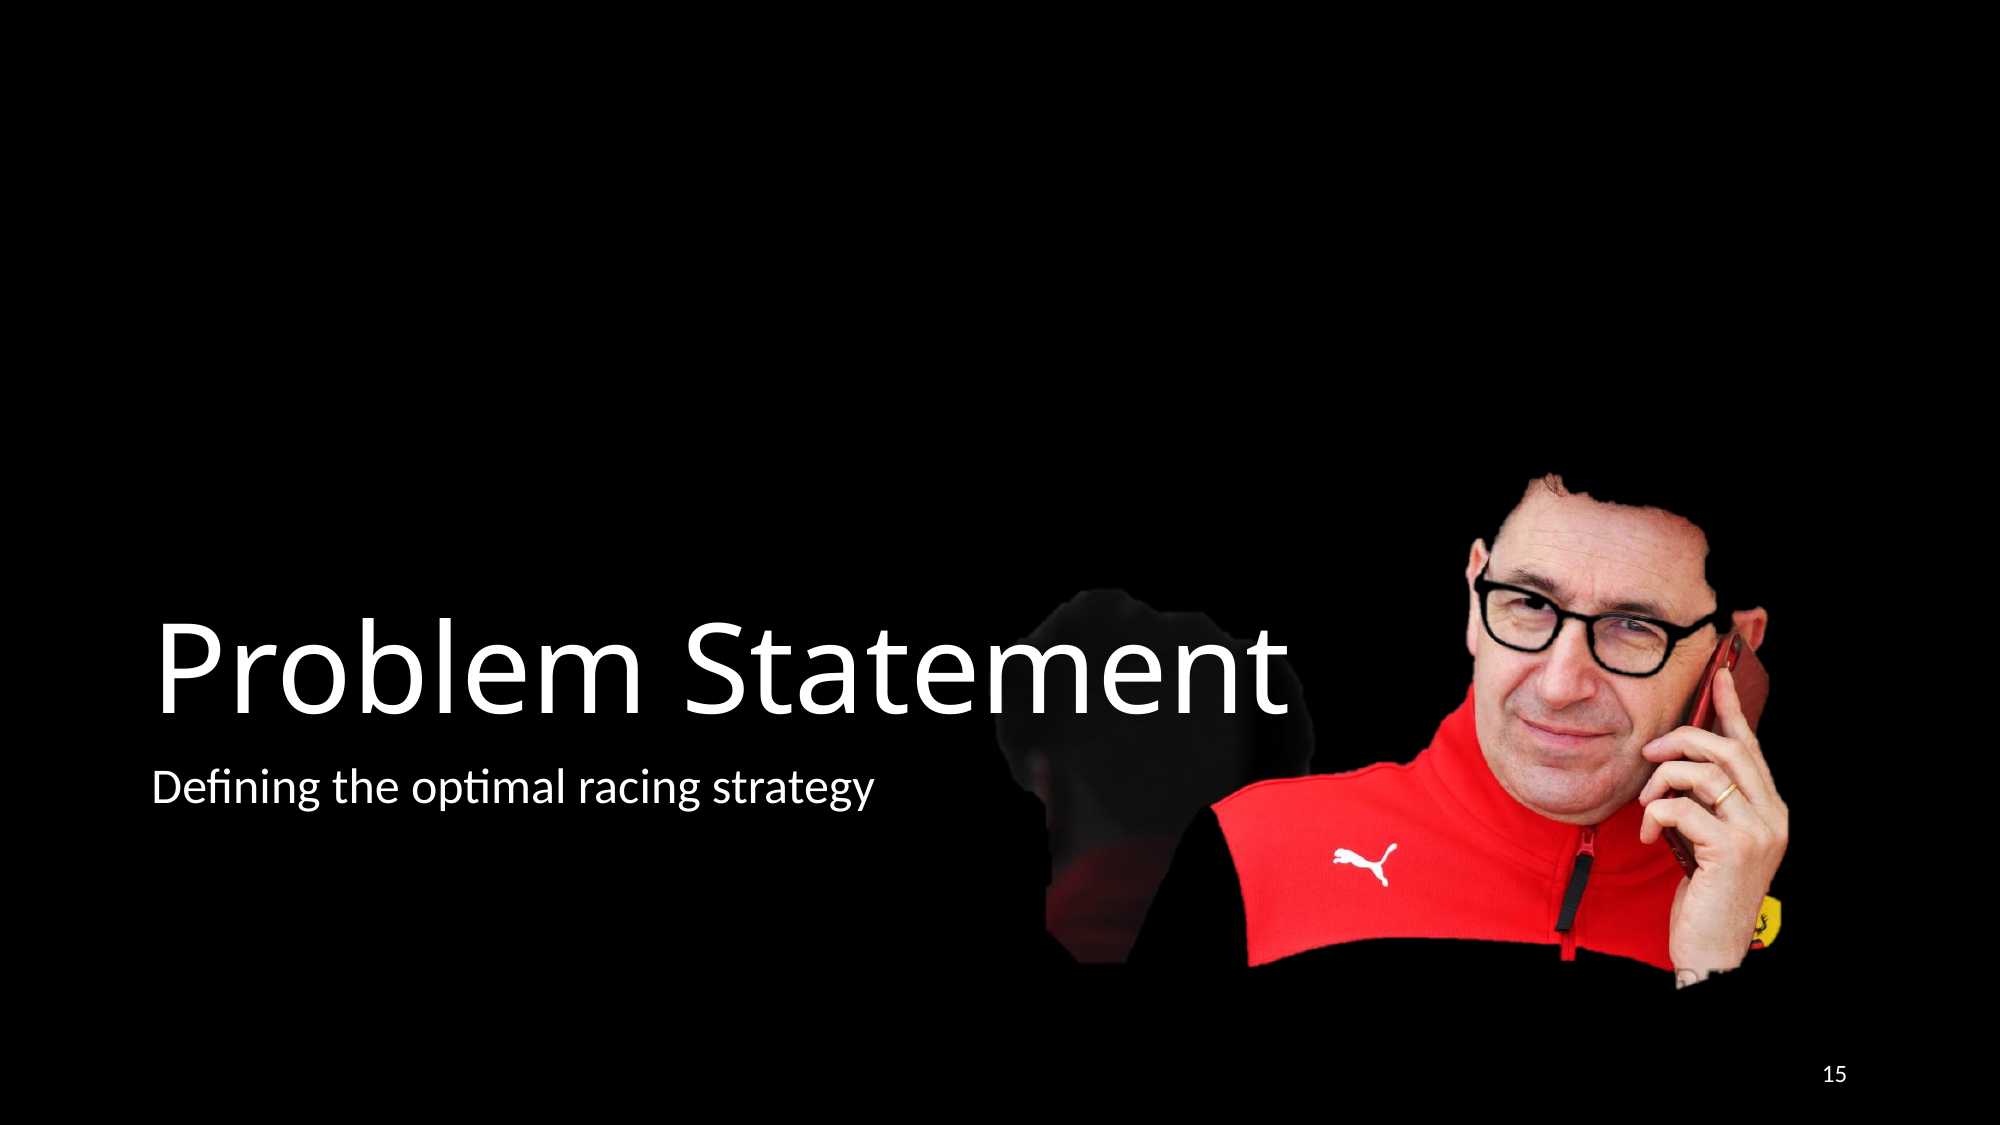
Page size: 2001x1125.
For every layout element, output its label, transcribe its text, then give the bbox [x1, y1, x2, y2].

title Problem Statement [136, 280, 1862, 749]
slide_number 15 [1412, 1073, 1863, 1103]
list Defining the optimal racing strategy [136, 752, 788, 999]
picture [788, 333, 1899, 1073]
